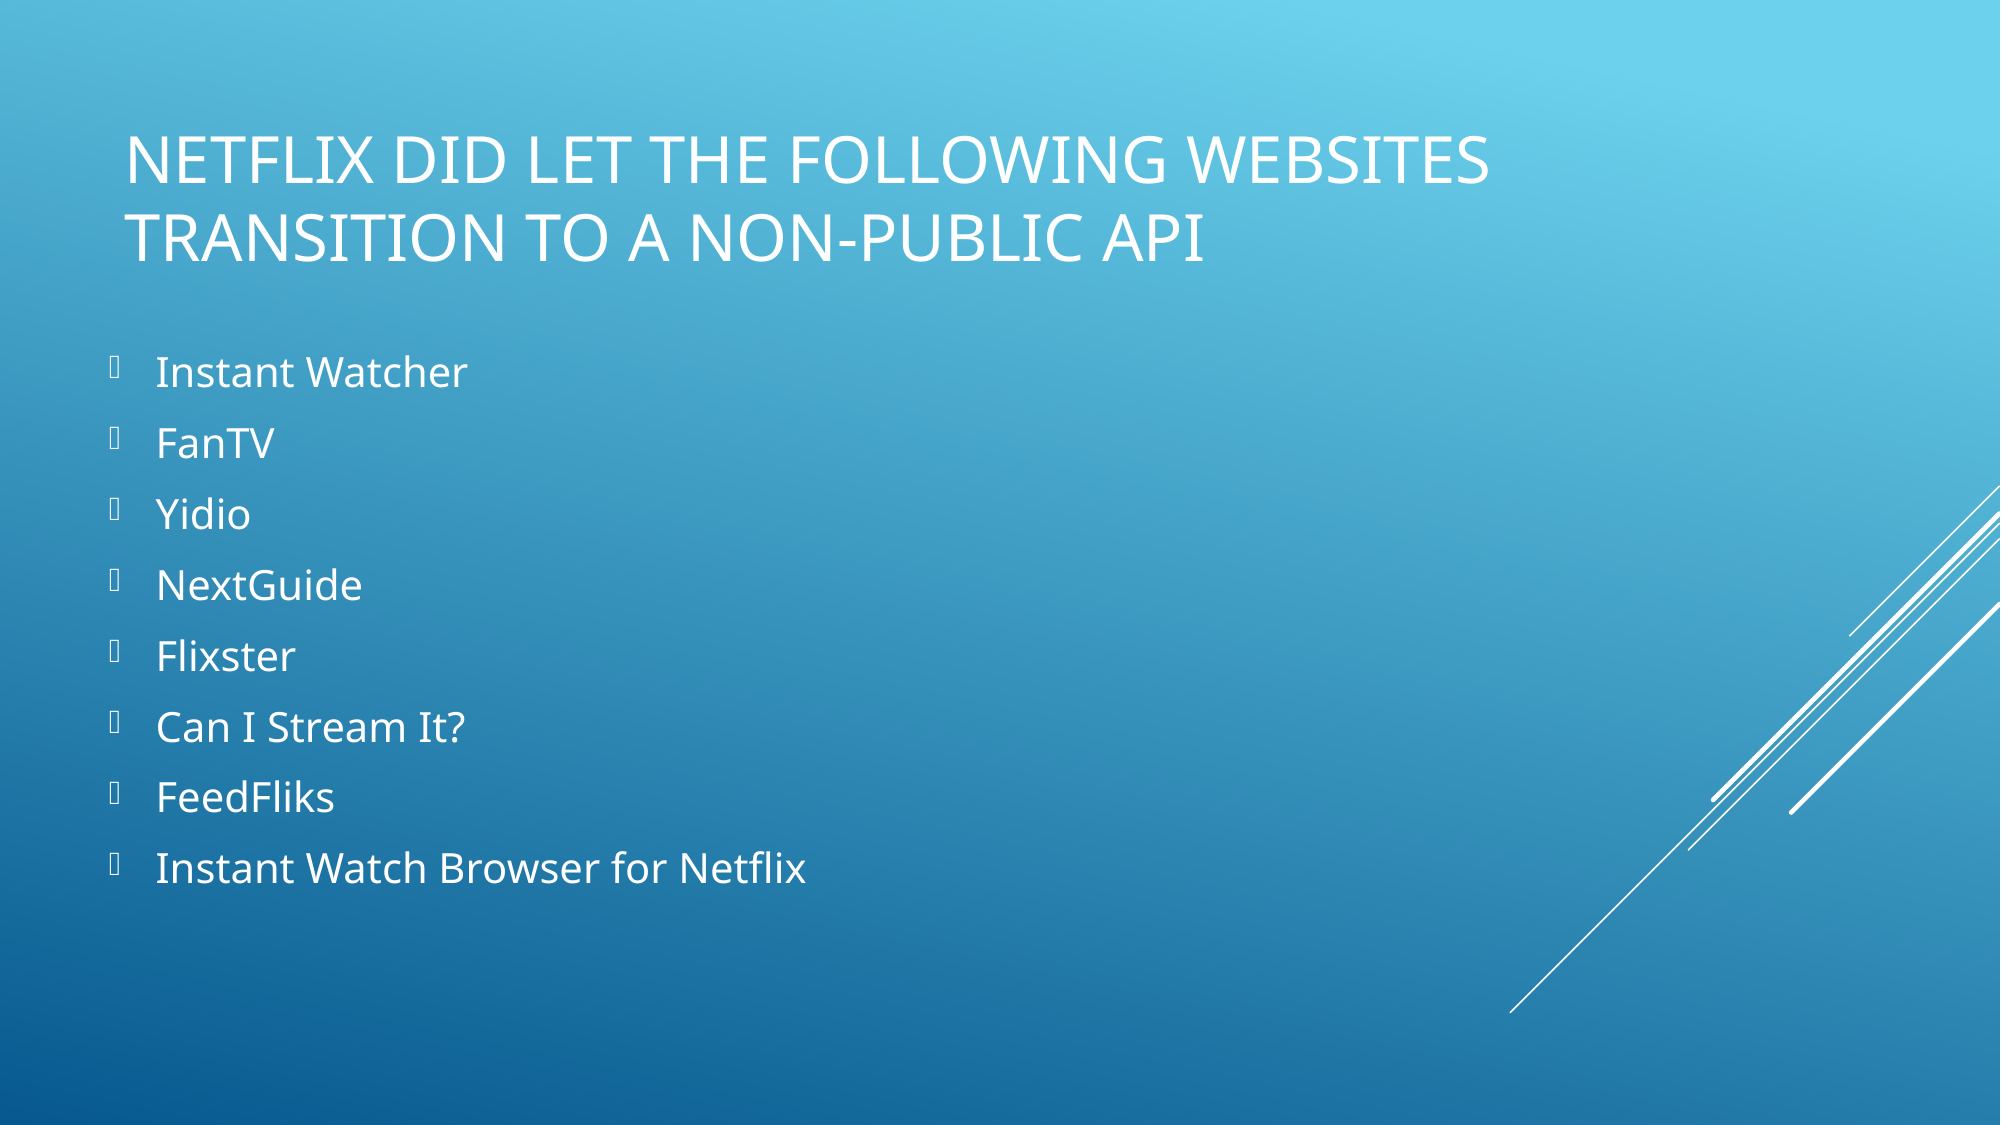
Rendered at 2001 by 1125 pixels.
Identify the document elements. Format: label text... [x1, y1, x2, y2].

list Instant Watcher FanTV Yidio NextGuide Flixster Can I Stream It? FeedFliks Instant Watch Browser for Netflix [93, 321, 1494, 989]
title Netflix did let the following websites transition to a non-public api [109, 72, 1510, 321]
